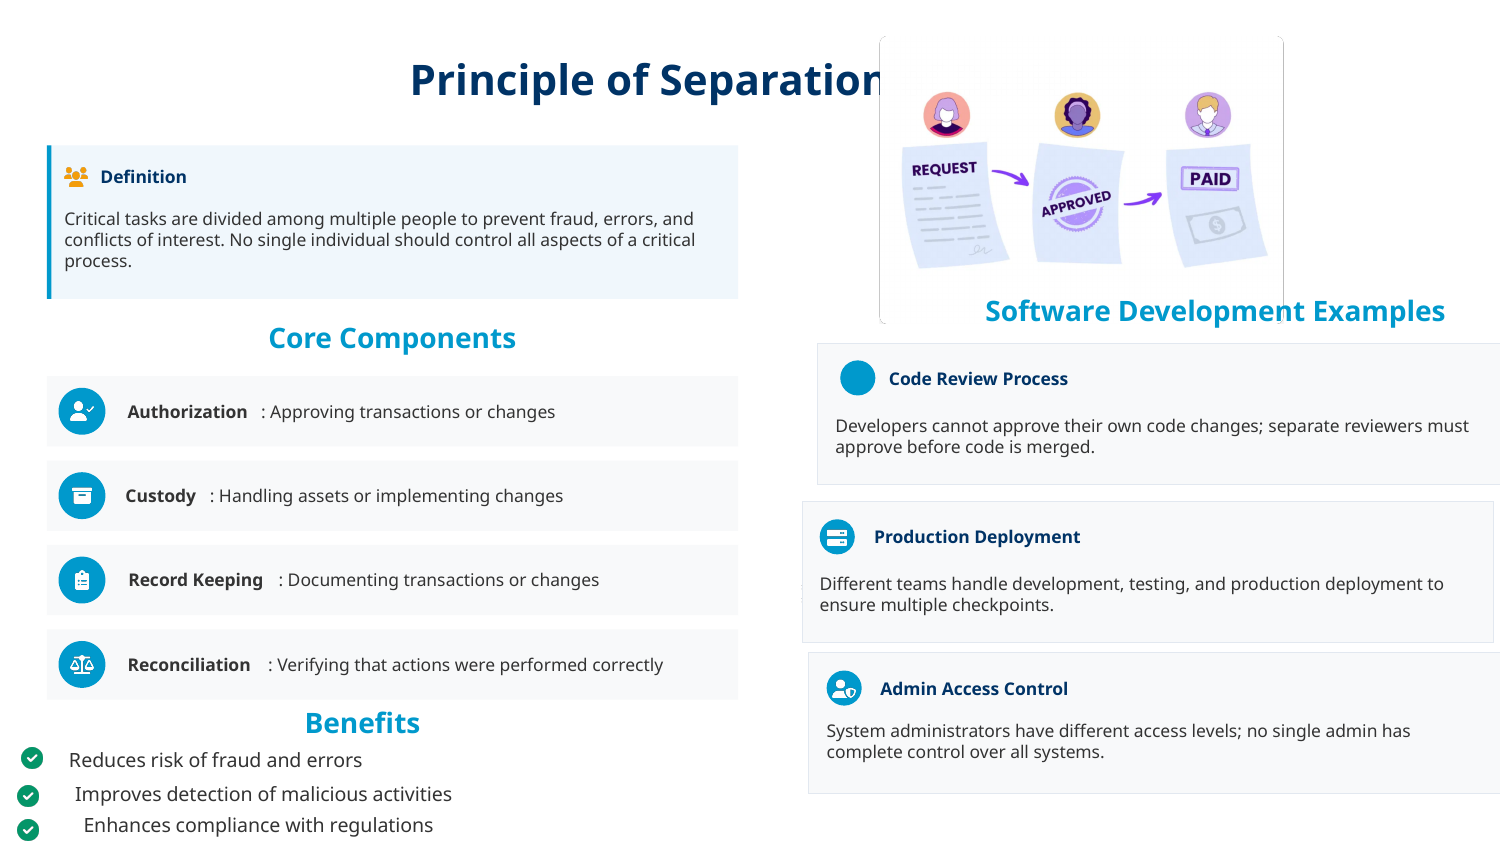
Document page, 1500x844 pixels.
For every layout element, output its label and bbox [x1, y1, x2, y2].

picture [0, 0, 1500, 844]
text_box [817, 343, 1500, 485]
